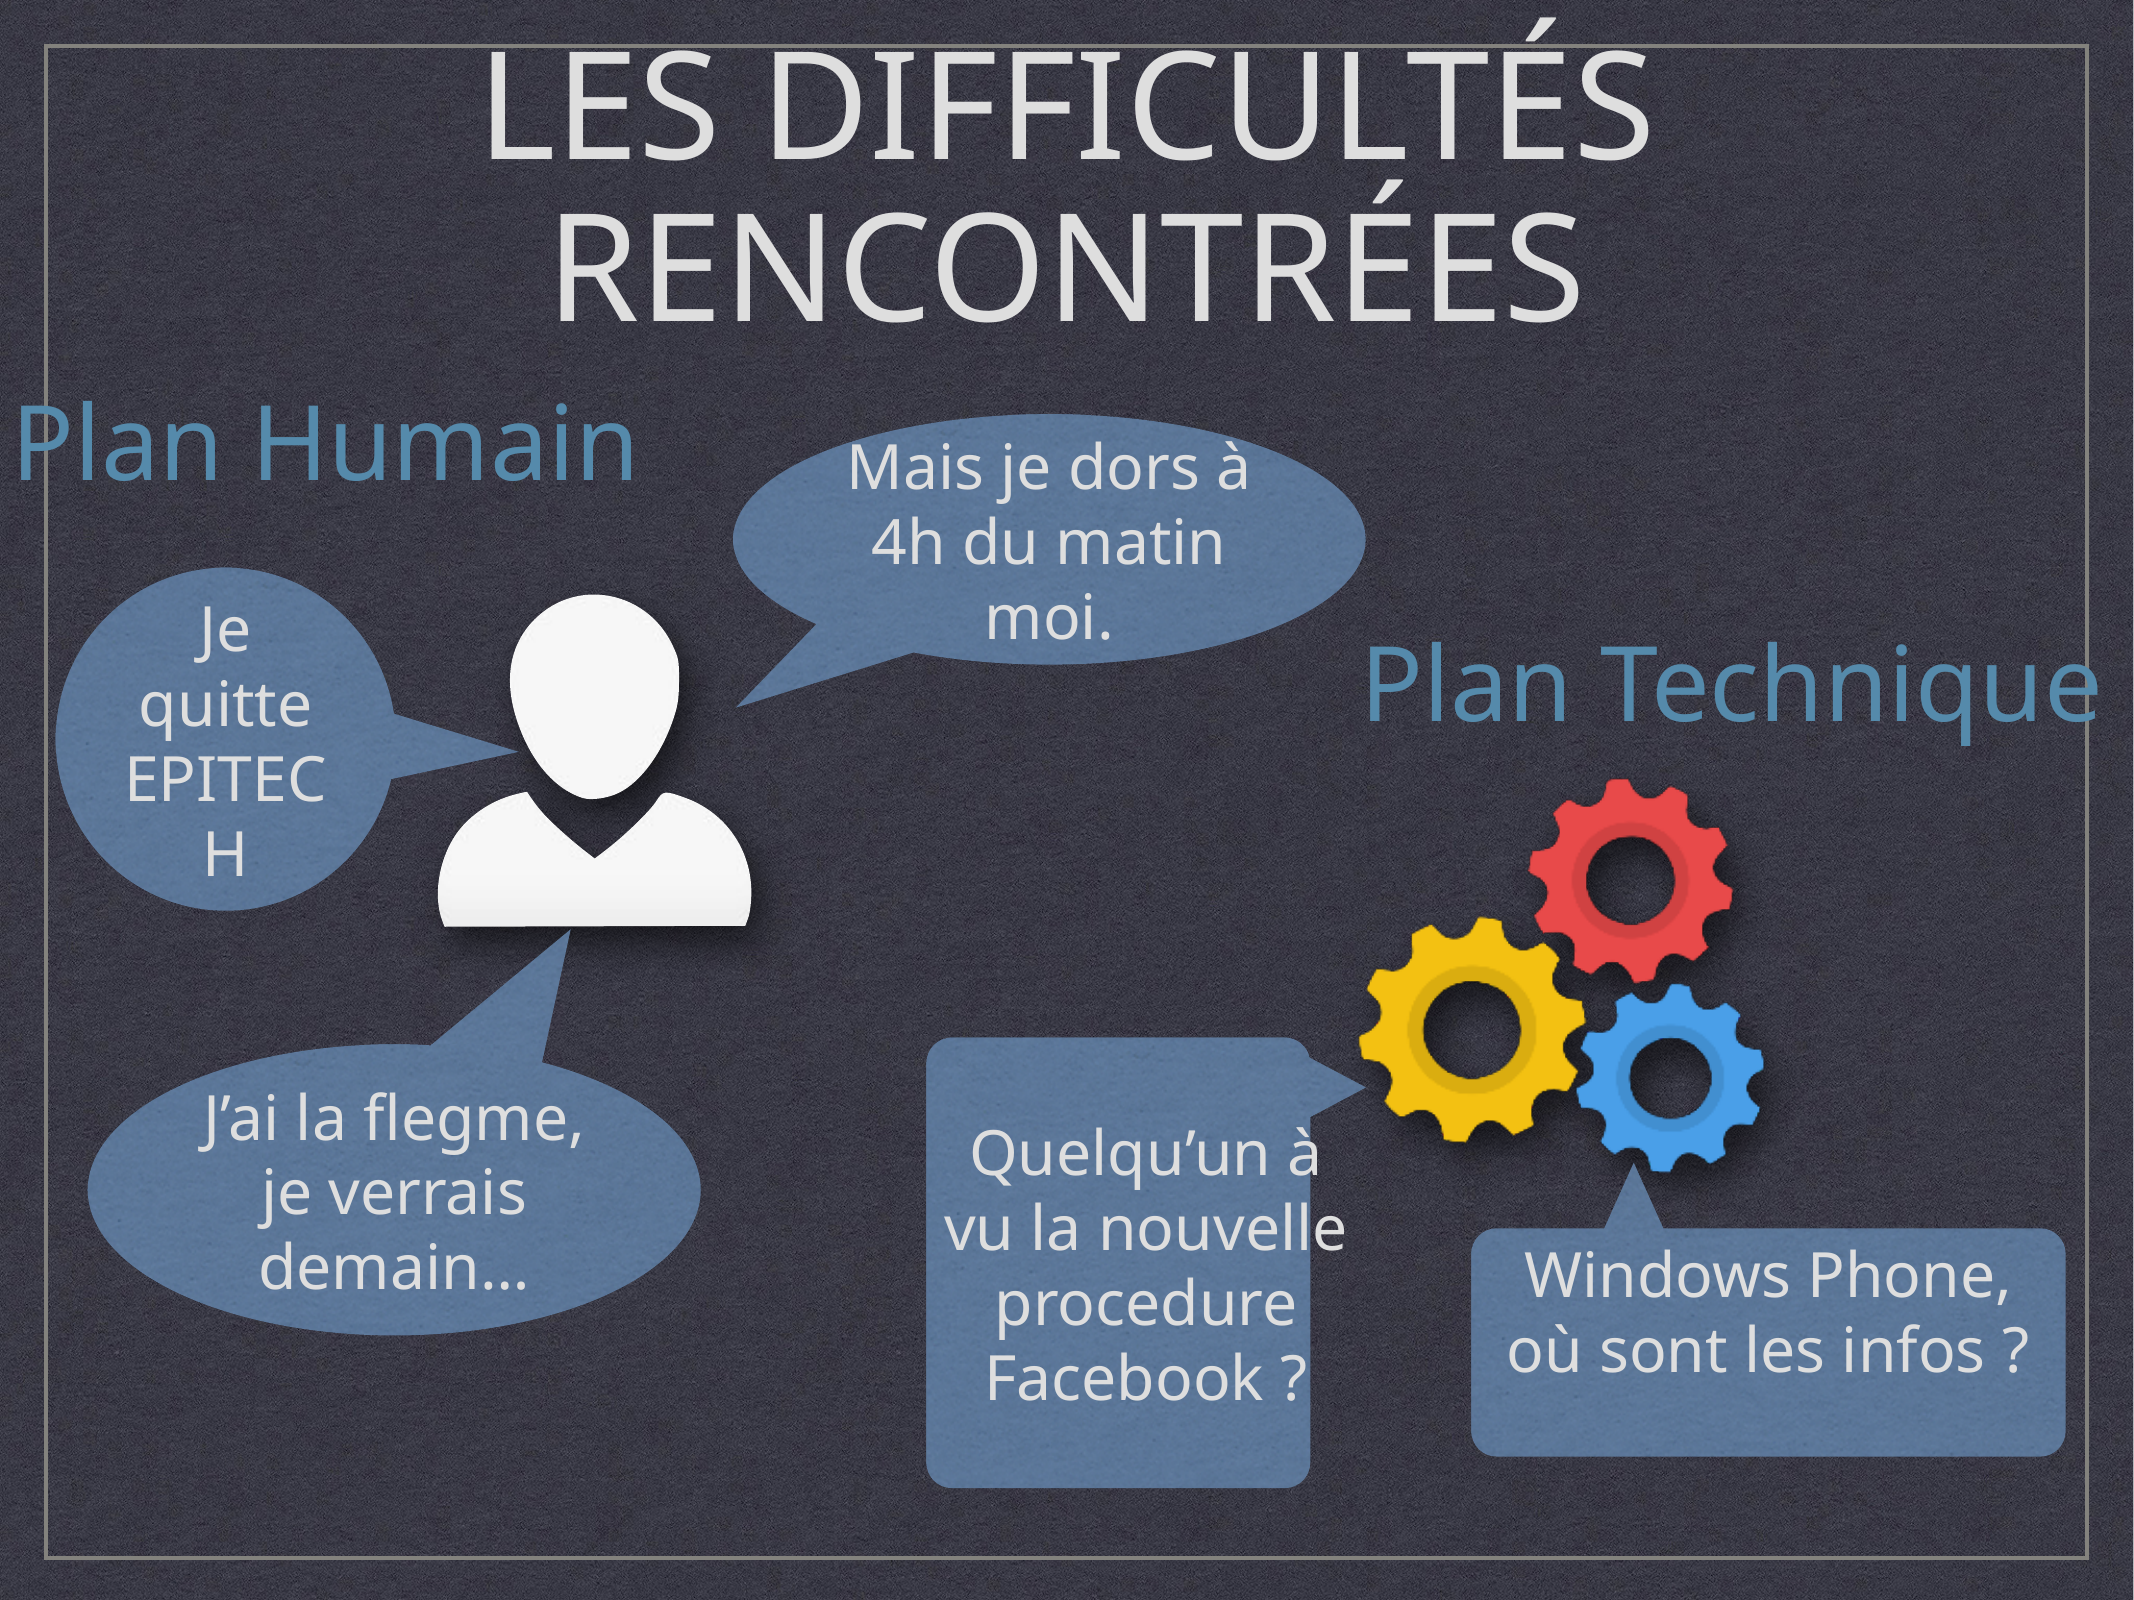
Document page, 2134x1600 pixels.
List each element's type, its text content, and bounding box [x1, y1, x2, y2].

picture [0, 0, 2134, 1600]
text_box Plan Humain [3, 368, 649, 510]
text_box Plan Technique [1352, 608, 2112, 751]
text_box Mais je dors à 4h du matin moi. [733, 414, 1366, 701]
text_box Windows Phone, où sont les infos ? [1471, 1193, 2066, 1457]
text_box Quelqu’un à vu la nouvelle procedure Facebook ? [926, 1037, 1329, 1489]
text_box J’ai la flegme, je verrais demain… [87, 933, 701, 1336]
text_box Je quitte EPITECH [55, 567, 432, 911]
title Les difficultés Rencontrées [48, 34, 2085, 350]
